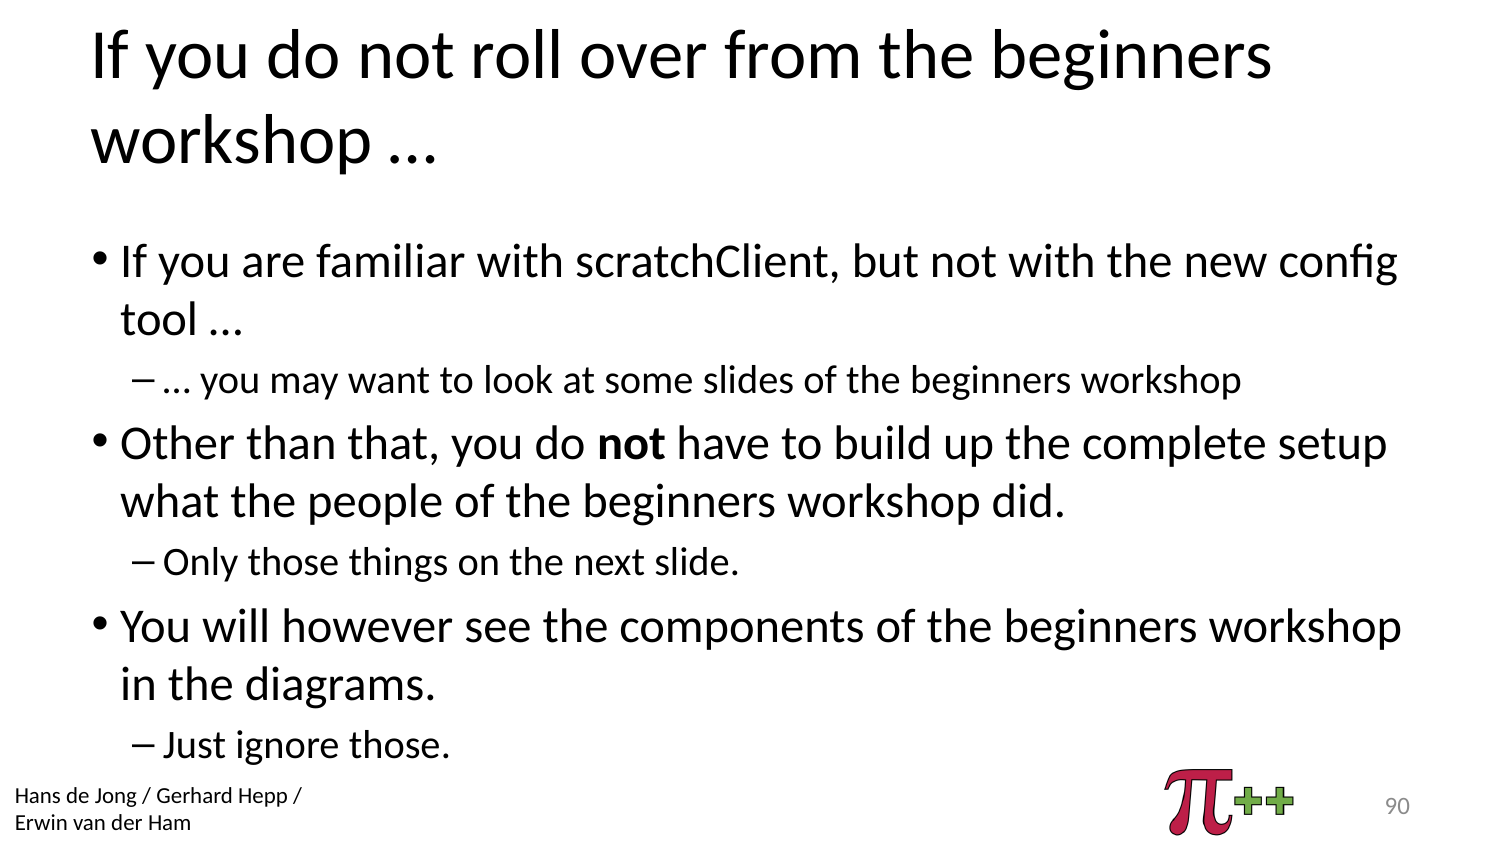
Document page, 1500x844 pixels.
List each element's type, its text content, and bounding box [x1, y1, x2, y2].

picture [1163, 778, 1294, 836]
title If you do not roll over from the beginners workshop … [75, 0, 1500, 186]
slide_number 90 [1340, 782, 1425, 827]
list If you are familiar with scratchClient, but not with the new config tool … … you may want to look at some slides of the beginners workshop Other than that, you do not have to build up the complete setup what the people of the beginners workshop did. Only those things on the next slide. You will however see the components of the beginners workshop in the diagrams. Just ignore those. [76, 221, 1427, 778]
